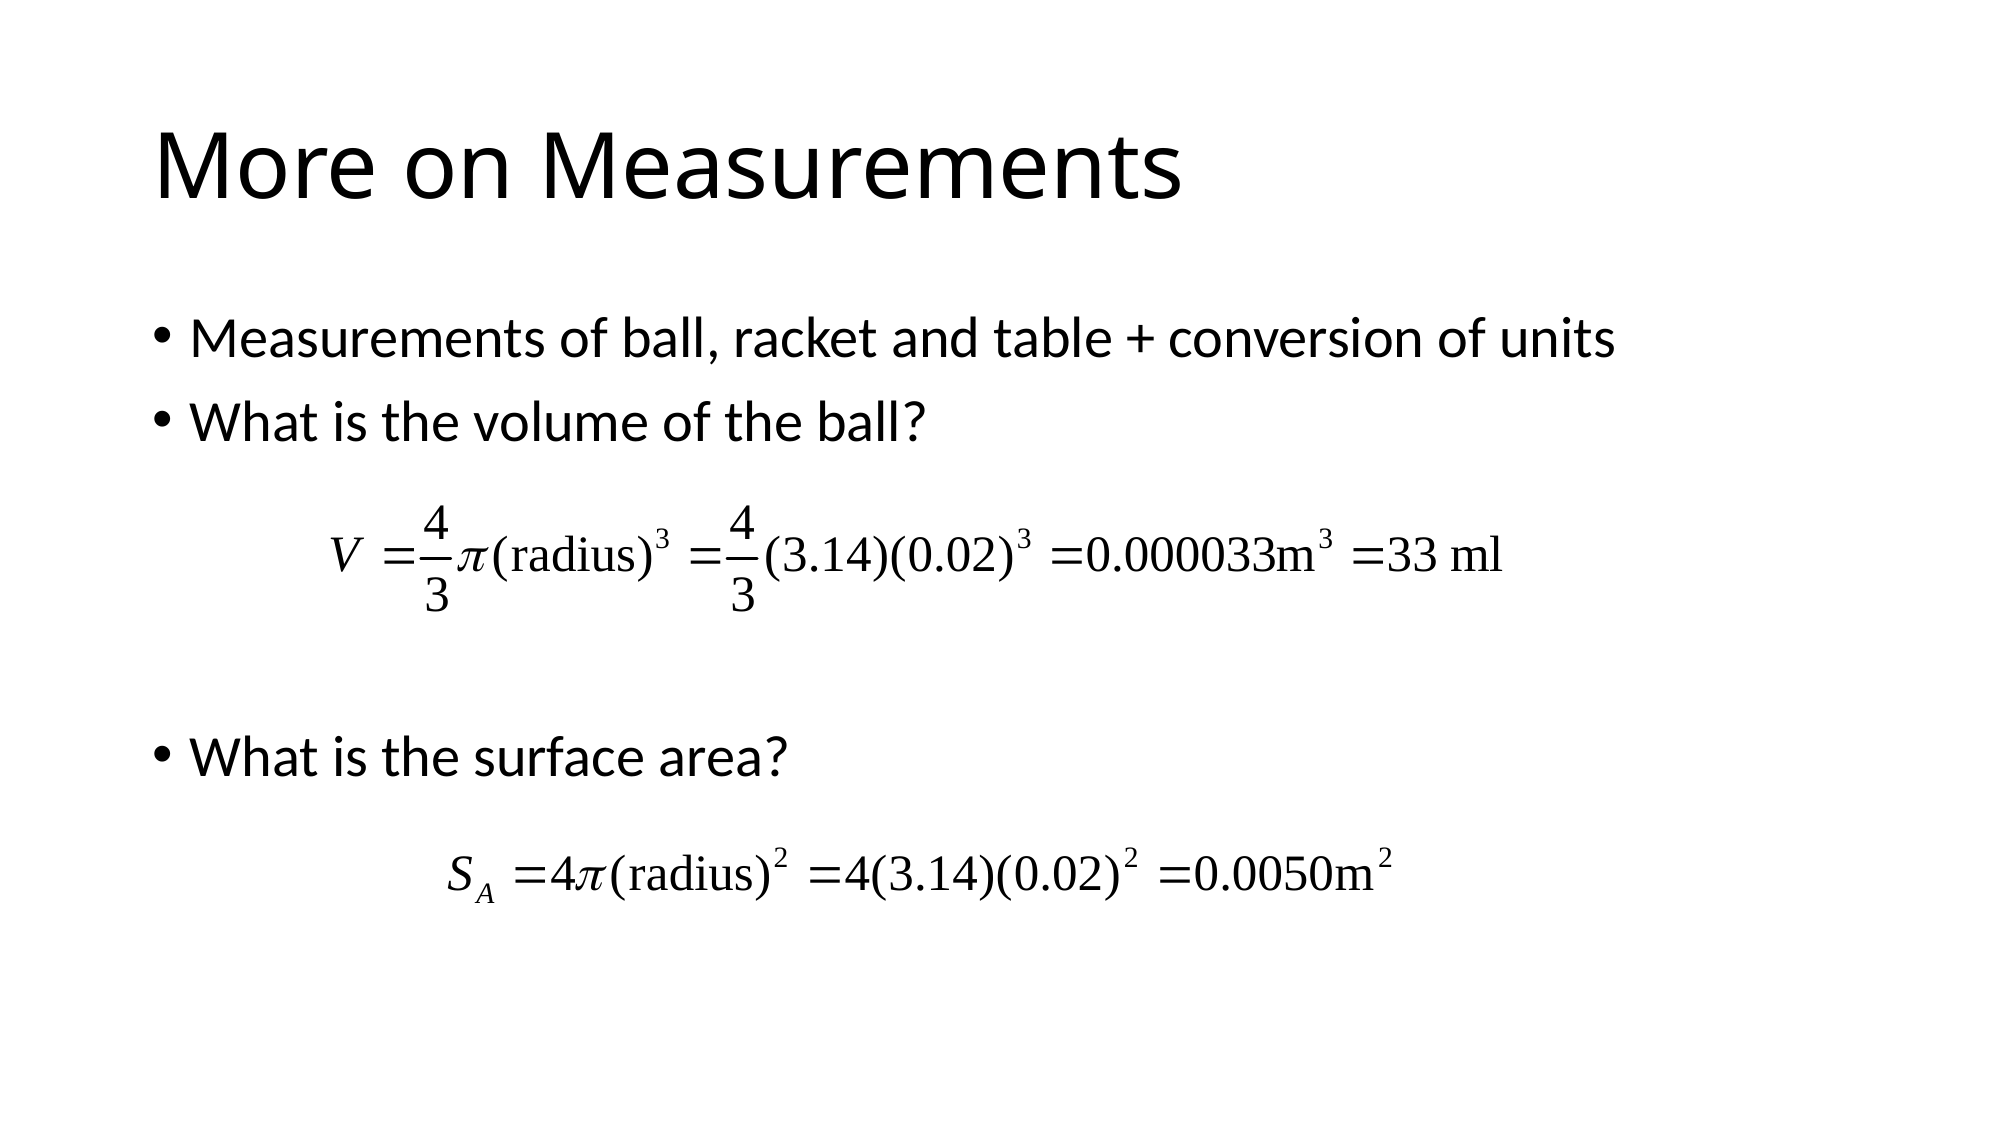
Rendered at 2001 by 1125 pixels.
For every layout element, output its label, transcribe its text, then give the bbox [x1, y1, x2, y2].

title More on Measurements [137, 59, 1863, 278]
list Measurements of ball, racket and table + conversion of units What is the volume of the ball? What is the surface area? [137, 299, 1863, 1014]
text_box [325, 490, 1515, 623]
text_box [438, 834, 1402, 916]
